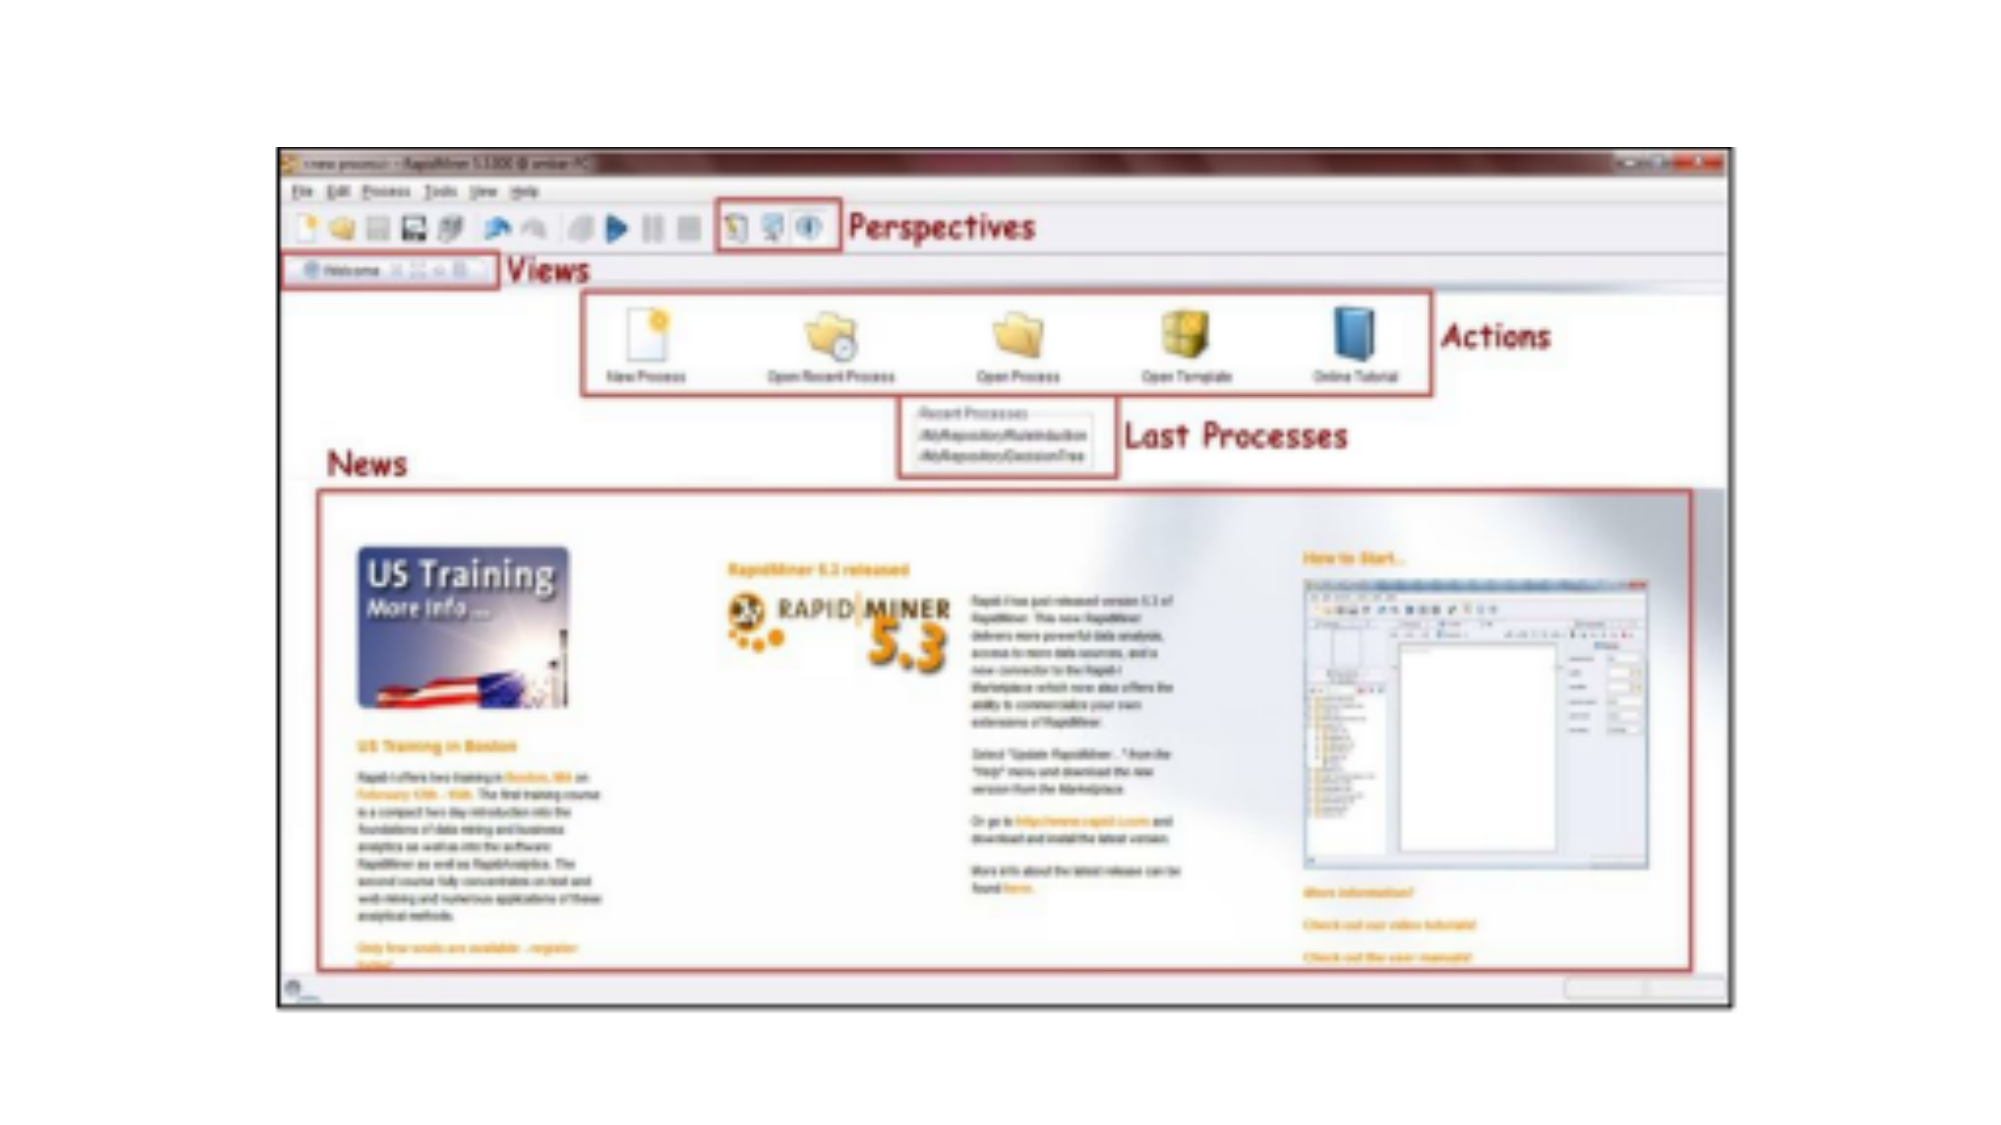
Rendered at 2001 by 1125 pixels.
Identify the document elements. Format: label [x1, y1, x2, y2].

picture [274, 147, 1753, 1029]
